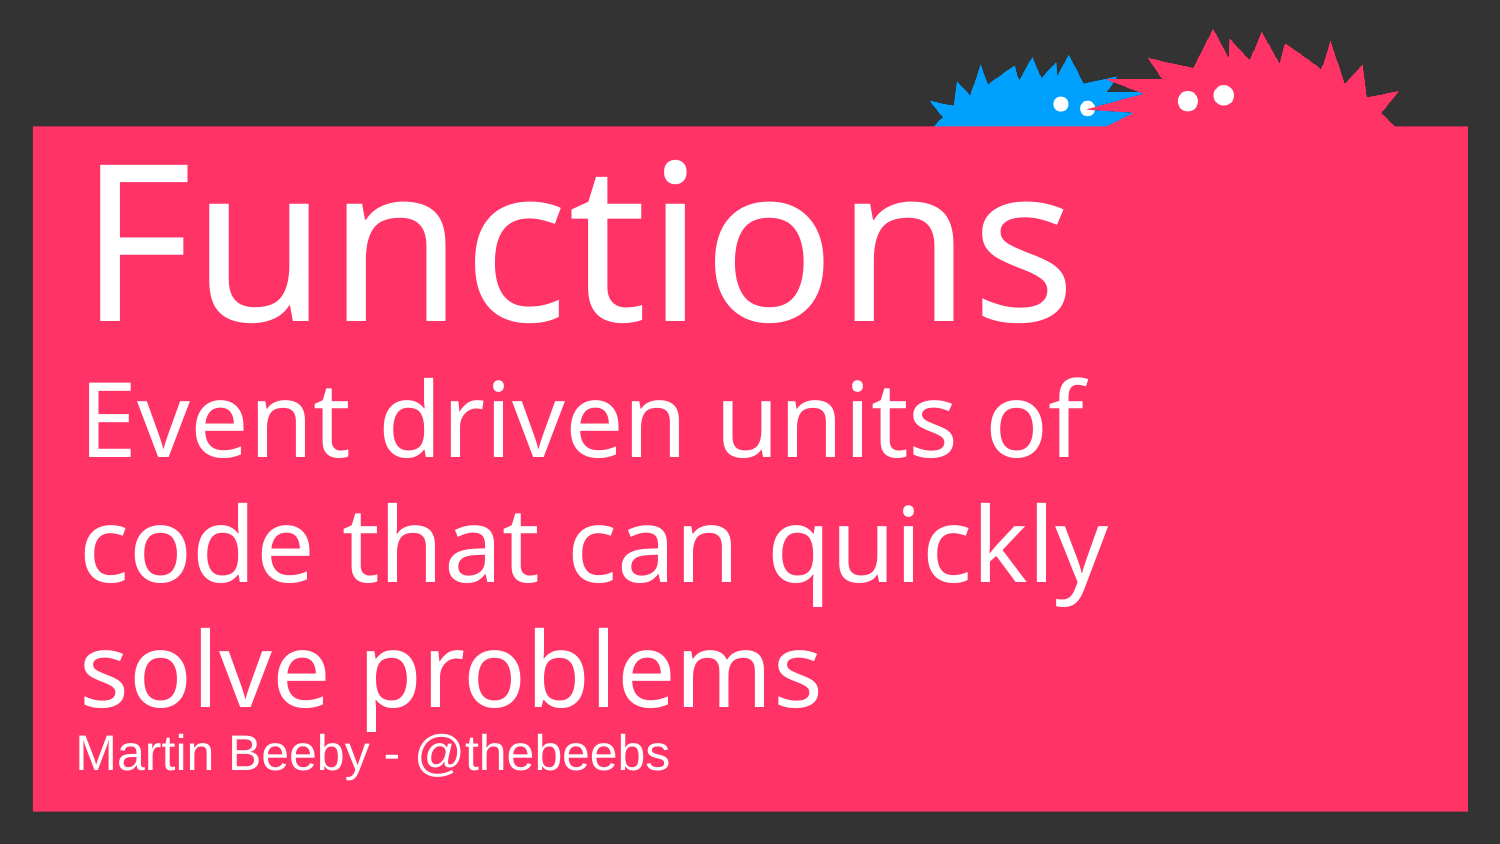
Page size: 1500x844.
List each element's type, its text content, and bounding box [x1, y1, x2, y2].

title Functions [64, 235, 1359, 398]
picture [929, 28, 1399, 126]
list Event driven units of code that can quickly solve problems [64, 398, 1255, 465]
